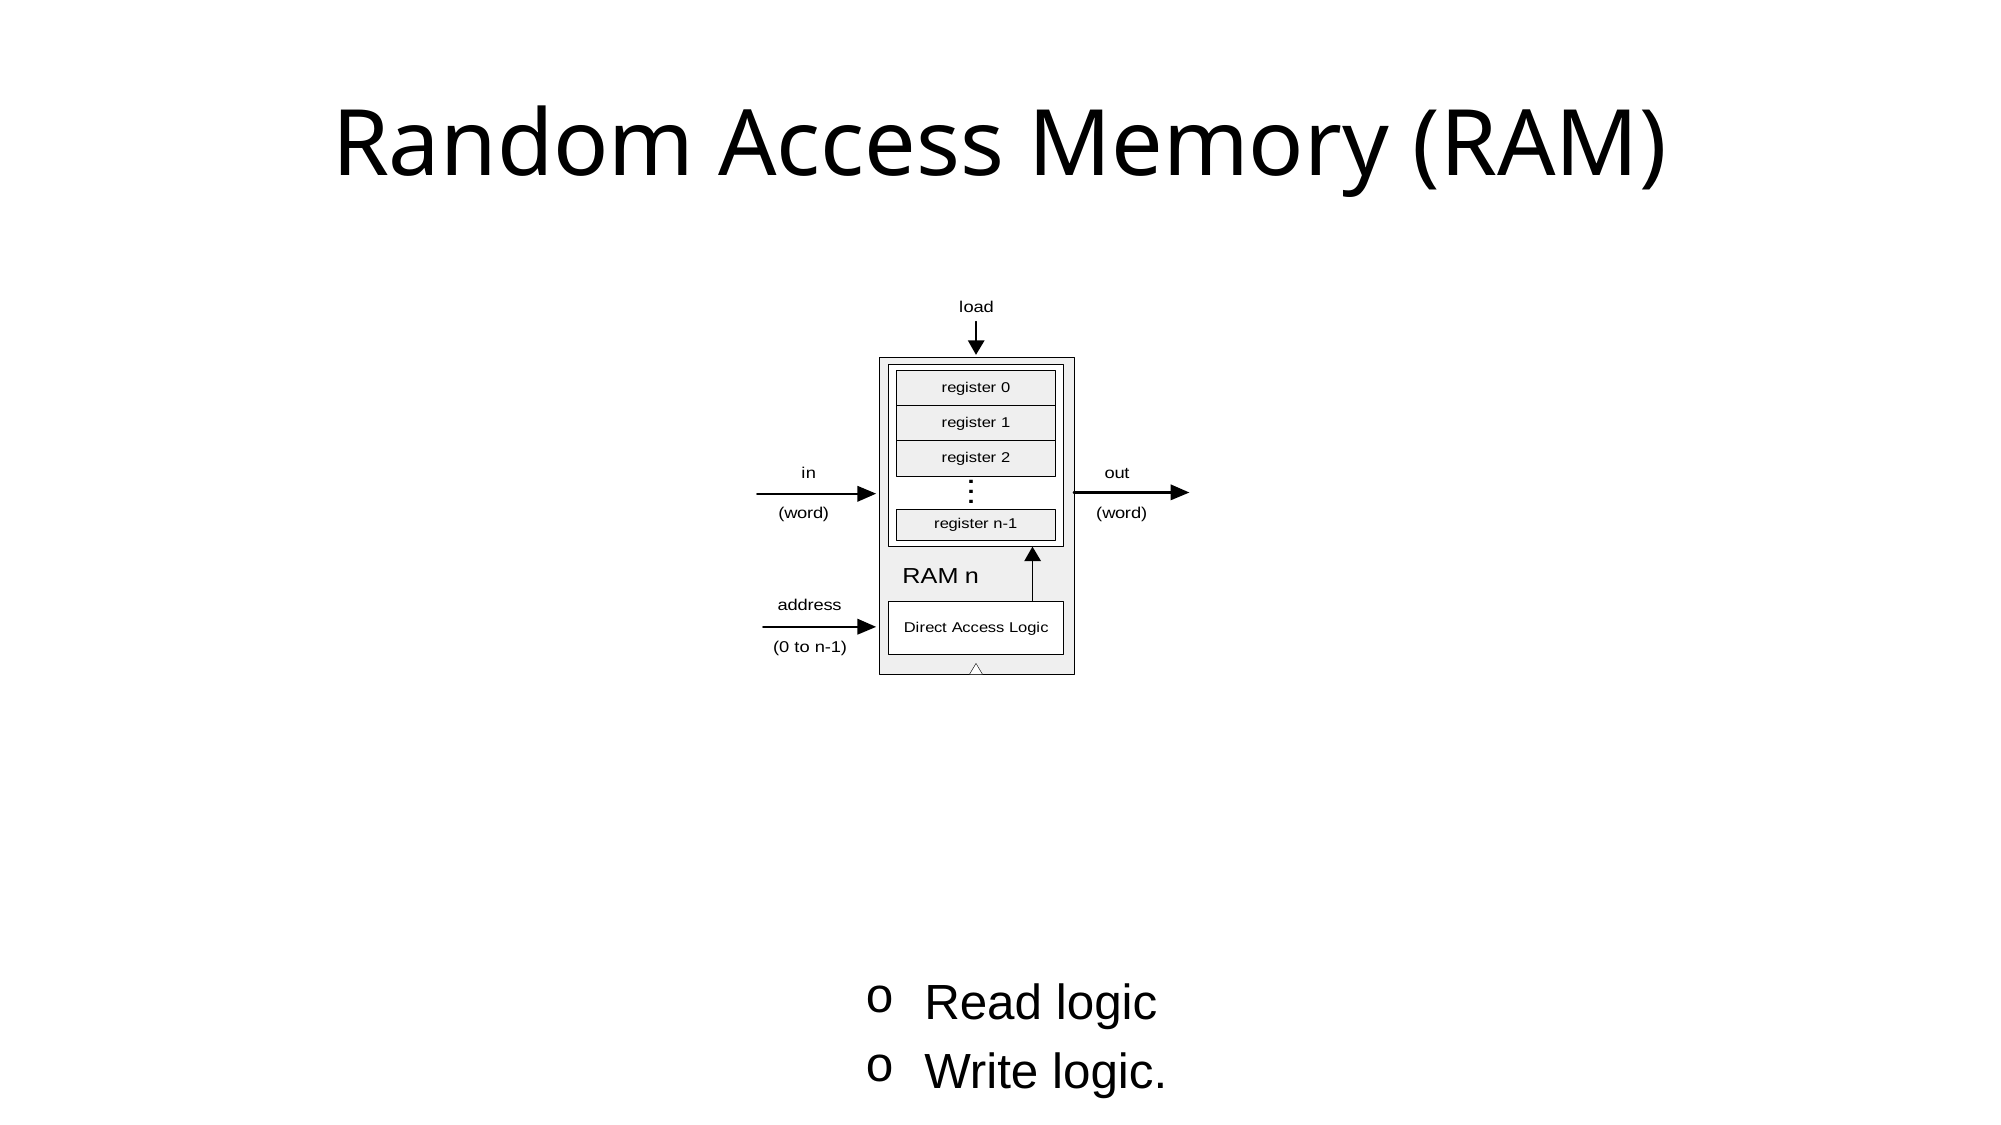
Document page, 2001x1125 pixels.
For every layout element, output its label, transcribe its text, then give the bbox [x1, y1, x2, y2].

list Read logic Write logic. [849, 962, 1188, 1125]
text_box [547, 197, 1411, 923]
title Random Access Memory (RAM) [99, 45, 1900, 233]
